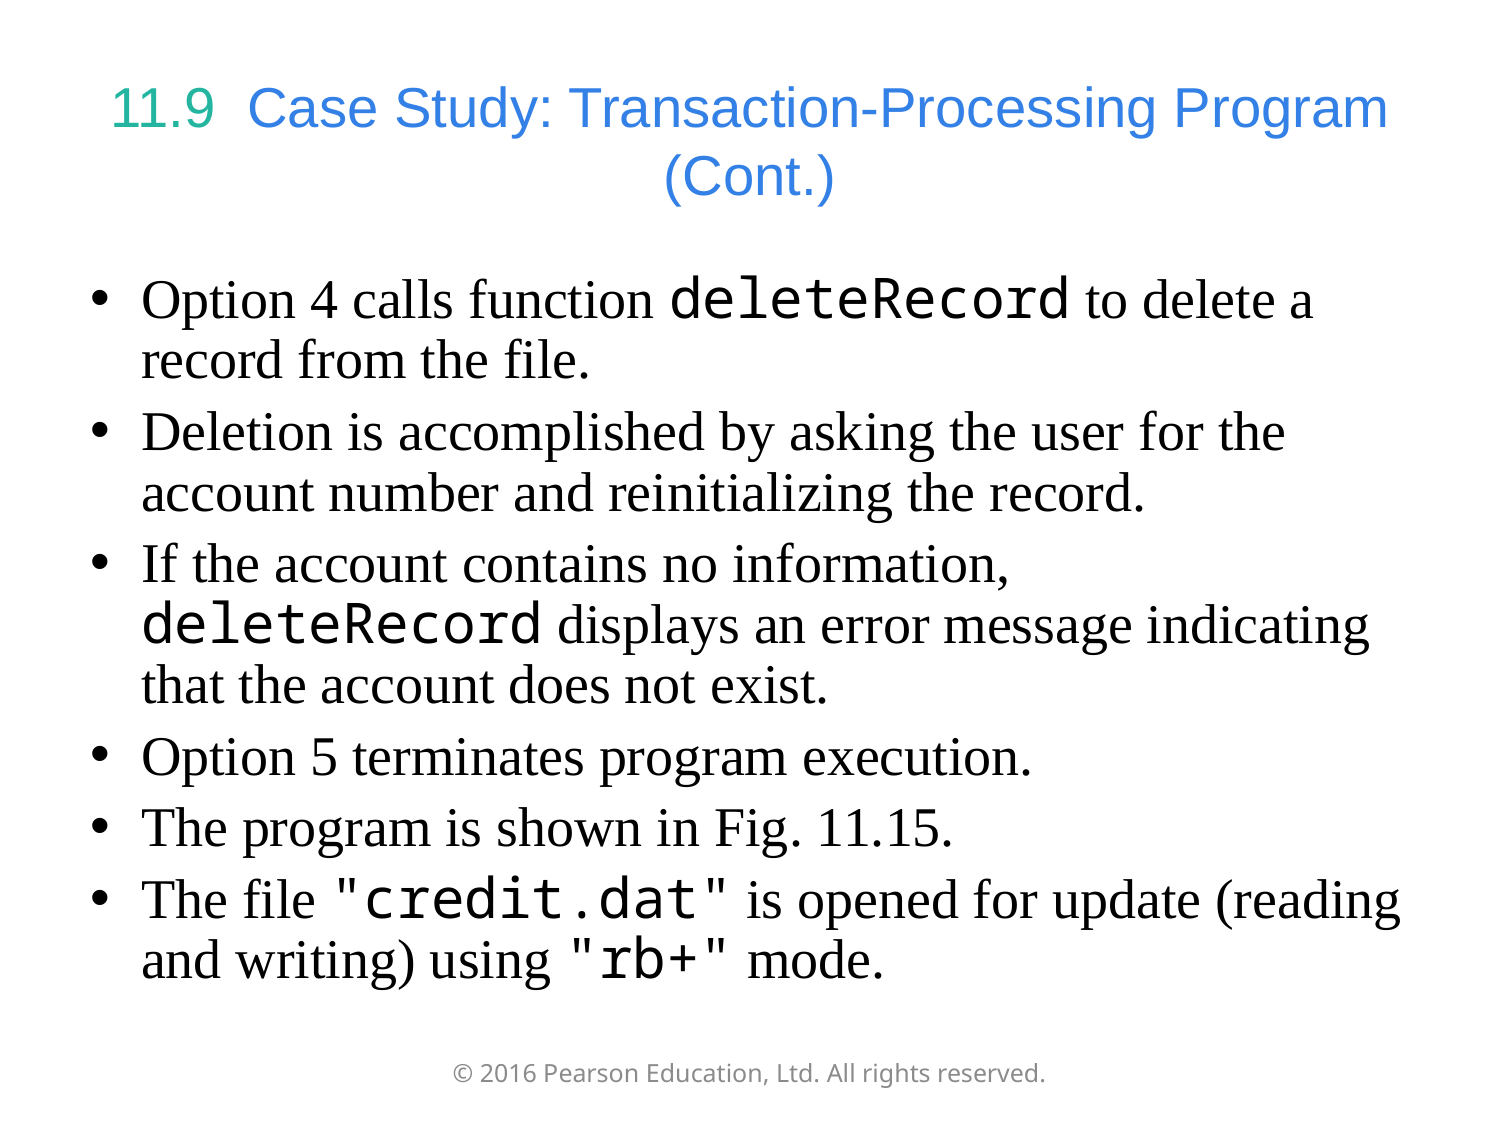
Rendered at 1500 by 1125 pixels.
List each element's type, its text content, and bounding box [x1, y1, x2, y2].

title 11.9 Case Study: Transaction-Processing Program (Cont.) [75, 45, 1425, 233]
footer © 2016 Pearson Education, Ltd. All rights reserved. [262, 1042, 1238, 1103]
list Option 4 calls function deleteRecord to delete a record from the file. Deletion is accomplished by asking the user for the account number and reinitializing the record. If the account contains no information, deleteRecord displays an error message indicating that the account does not exist. Option 5 terminates program execution. The program is shown in Fig. 11.15. The file "credit.dat" is opened for update (reading and writing) using "rb+" mode. [75, 262, 1425, 1005]
